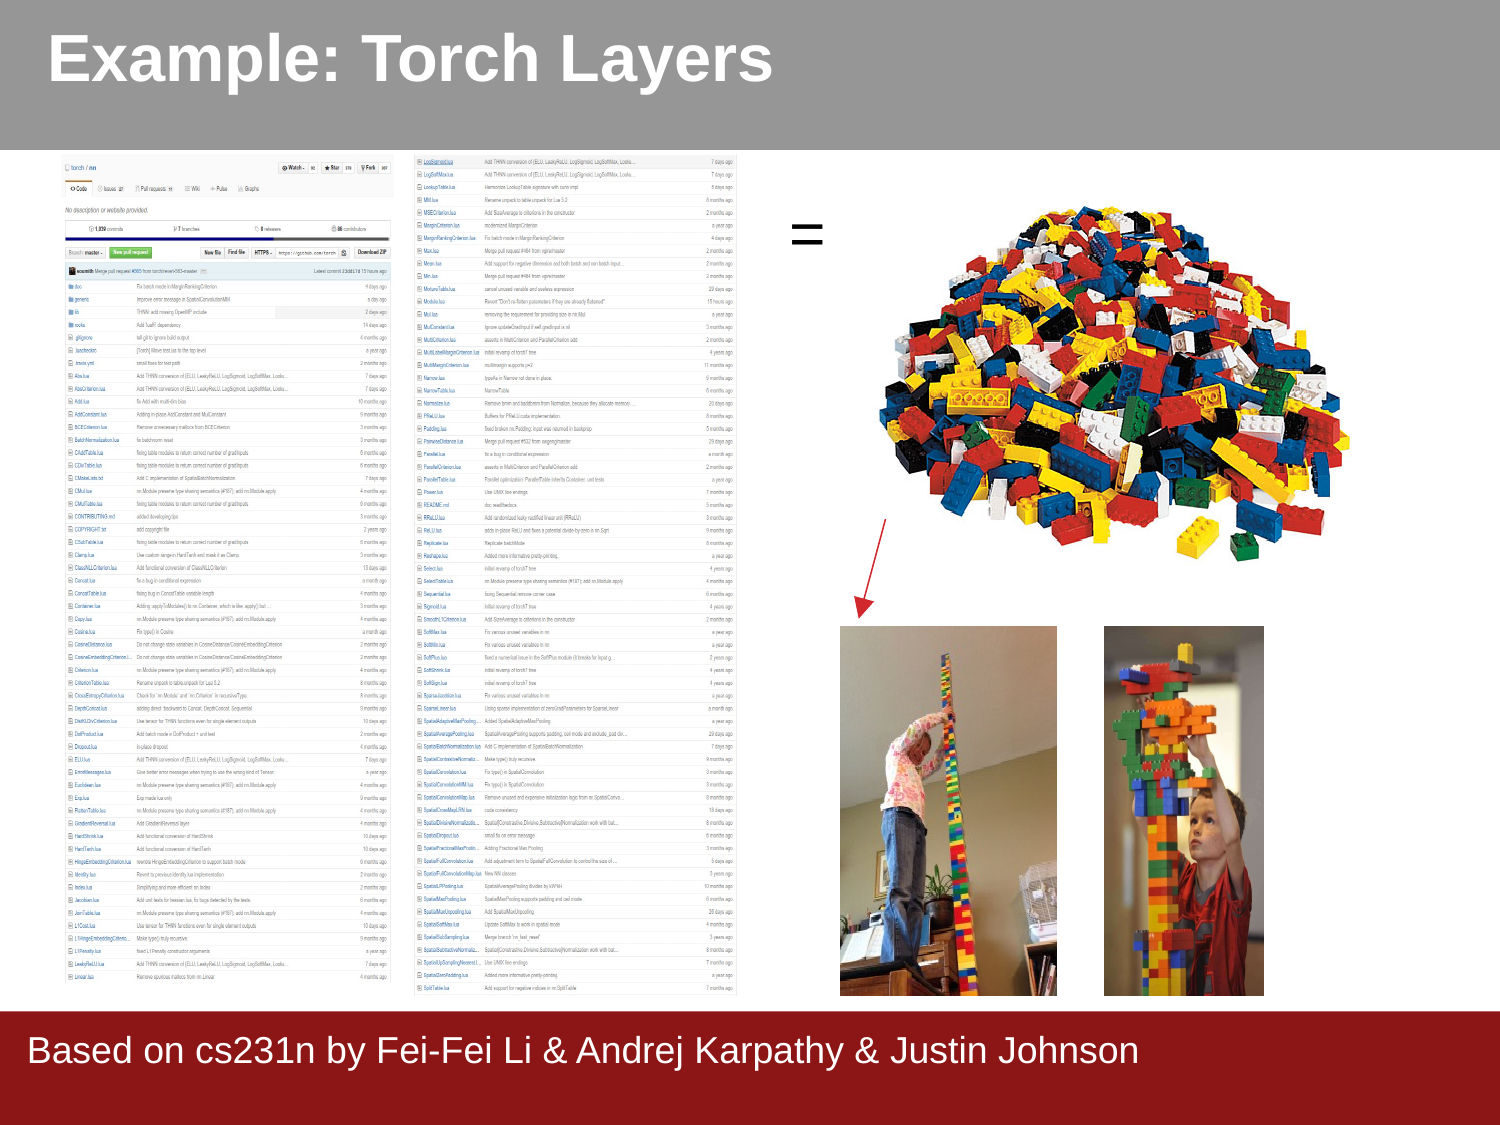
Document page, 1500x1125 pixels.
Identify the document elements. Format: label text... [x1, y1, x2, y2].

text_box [858, 518, 886, 619]
text_box = [774, 177, 865, 236]
picture [840, 625, 1057, 996]
picture [61, 154, 394, 984]
picture [411, 154, 738, 996]
text_box Example: Torch Layers [32, 0, 1405, 129]
picture [1104, 625, 1264, 996]
picture [872, 200, 1355, 570]
